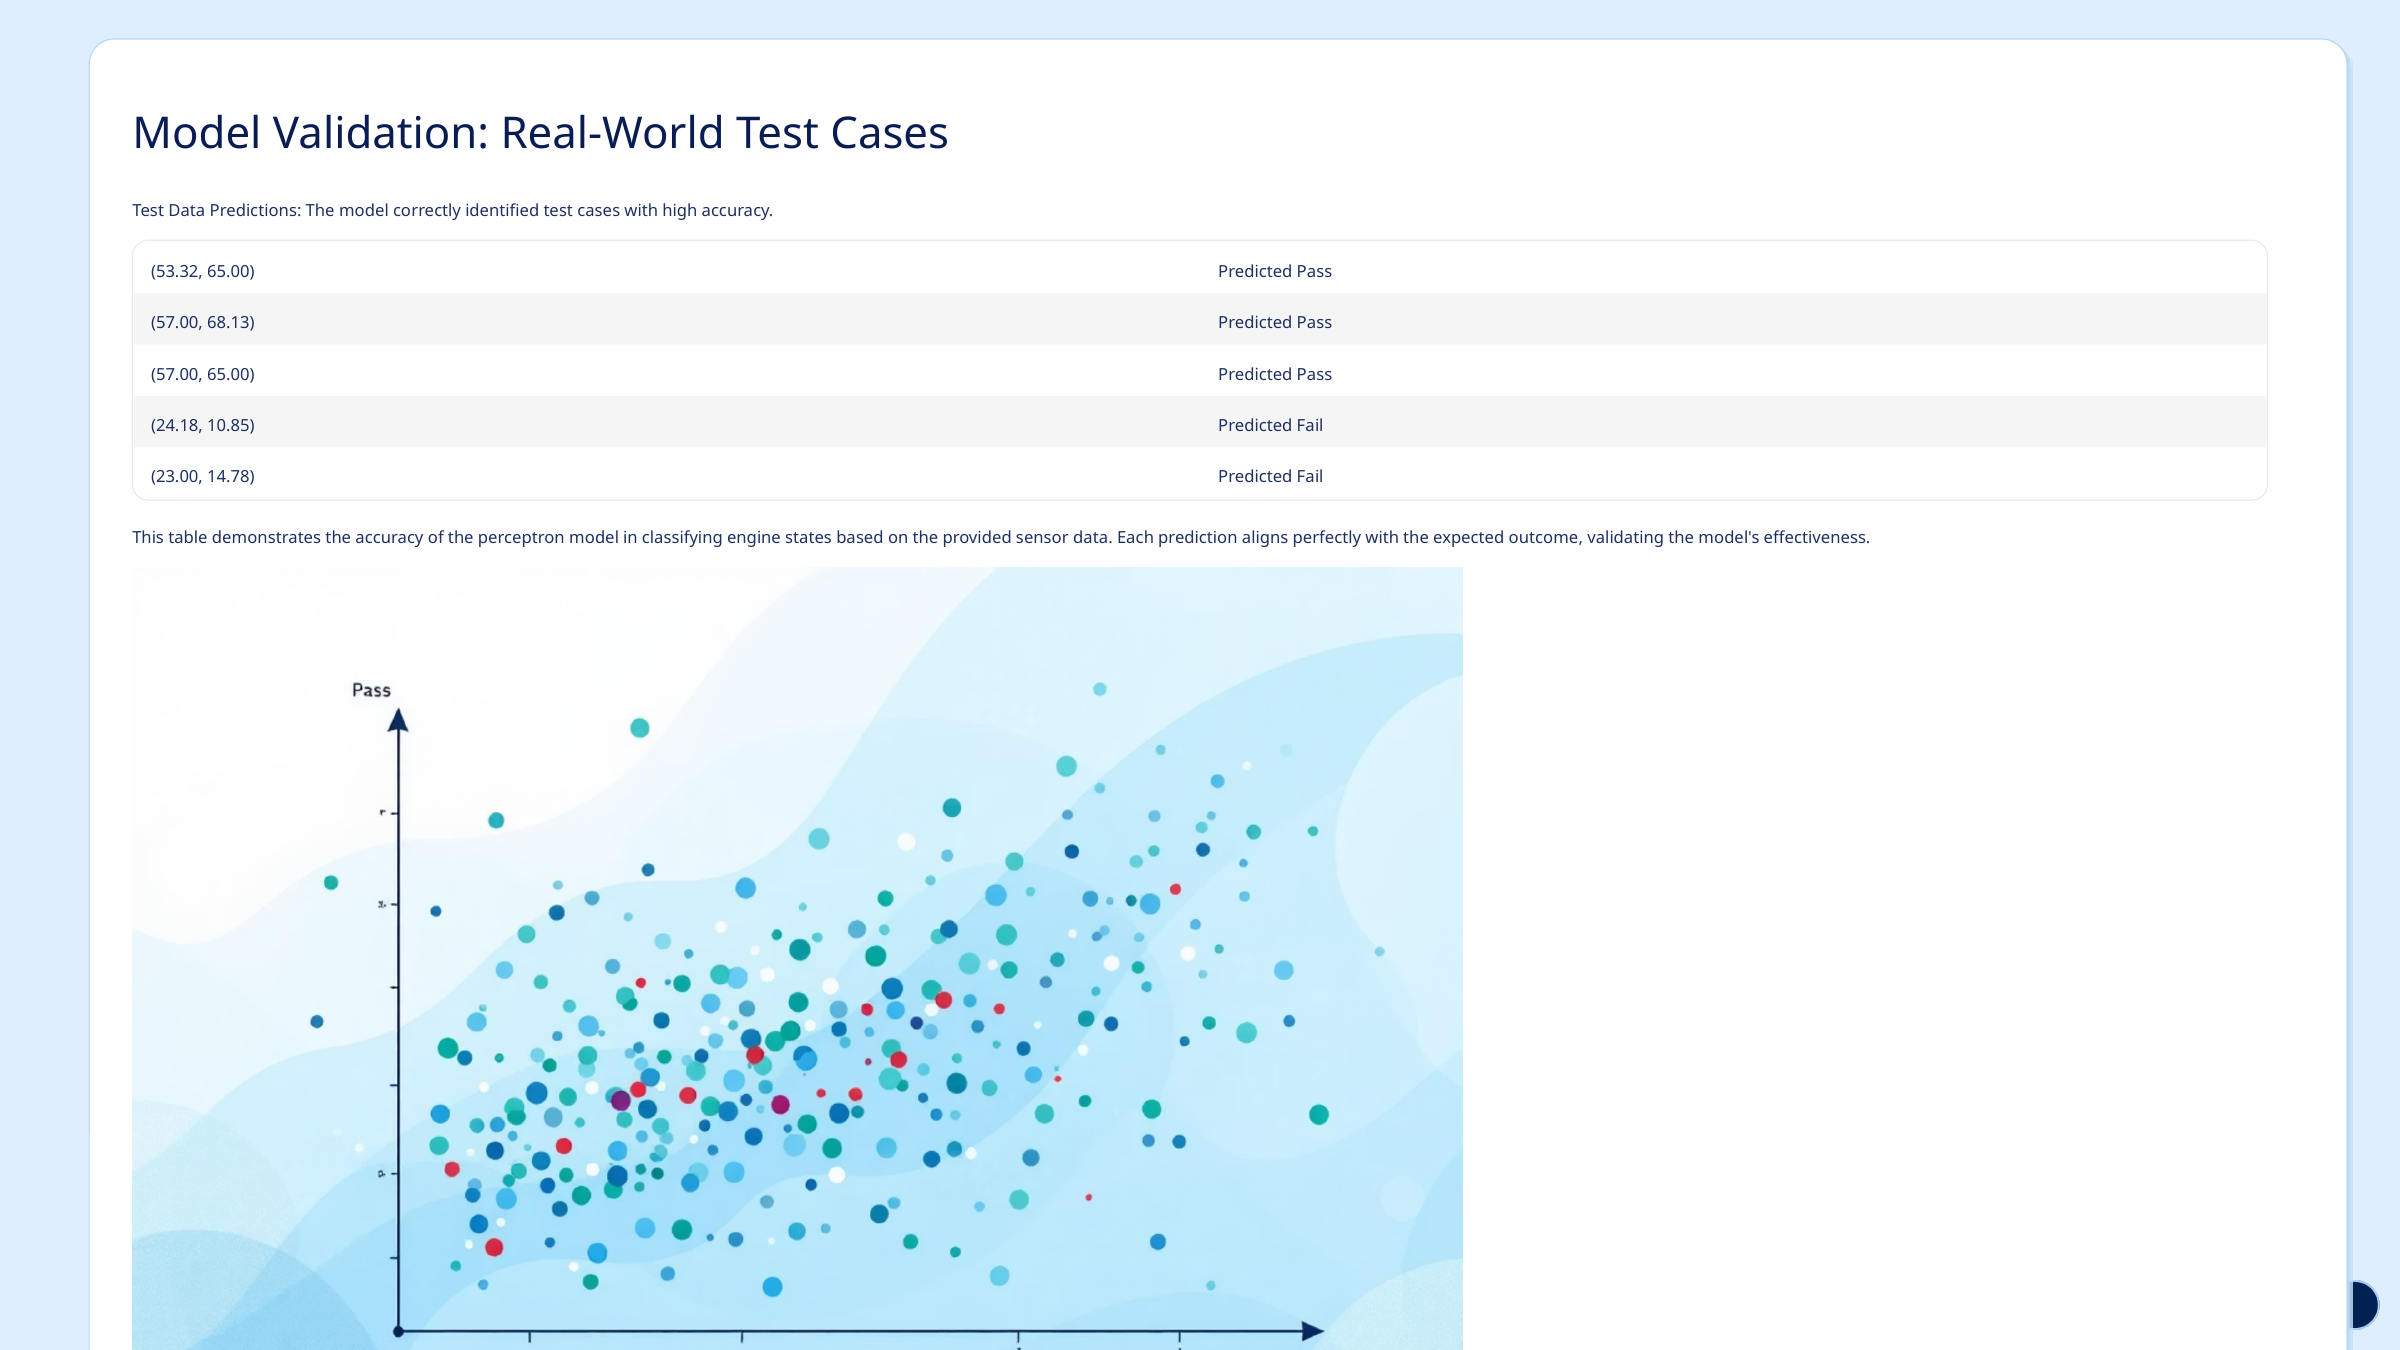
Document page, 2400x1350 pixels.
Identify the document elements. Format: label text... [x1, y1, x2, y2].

text_box (57.00, 65.00) [151, 356, 1182, 385]
text_box [89, 38, 2347, 1350]
picture [2352, 1271, 2389, 1339]
text_box [133, 447, 2267, 499]
text_box (24.18, 10.85) [151, 407, 1182, 436]
picture [132, 567, 1463, 1350]
text_box This table demonstrates the accuracy of the perceptron model in classifying engine states based on the provided sensor data. Each prediction aligns perfectly with the expected outcome, validating the model's effectiveness. [132, 519, 2268, 548]
text_box Model Validation: Real-World Test Cases [132, 102, 960, 158]
text_box [133, 344, 2267, 396]
text_box Predicted Pass [1218, 304, 2249, 333]
text_box Predicted Fail [1218, 459, 2249, 488]
text_box (53.32, 65.00) [151, 253, 1182, 282]
text_box (57.00, 68.13) [151, 304, 1182, 333]
text_box Predicted Fail [1218, 407, 2249, 436]
text_box (23.00, 14.78) [151, 459, 1182, 488]
text_box Predicted Pass [1218, 356, 2249, 385]
text_box [133, 293, 2267, 344]
text_box [133, 241, 2267, 293]
text_box Predicted Pass [1218, 253, 2249, 282]
text_box Test Data Predictions: The model correctly identified test cases with high accuracy. [132, 192, 2268, 221]
text_box [133, 396, 2267, 447]
